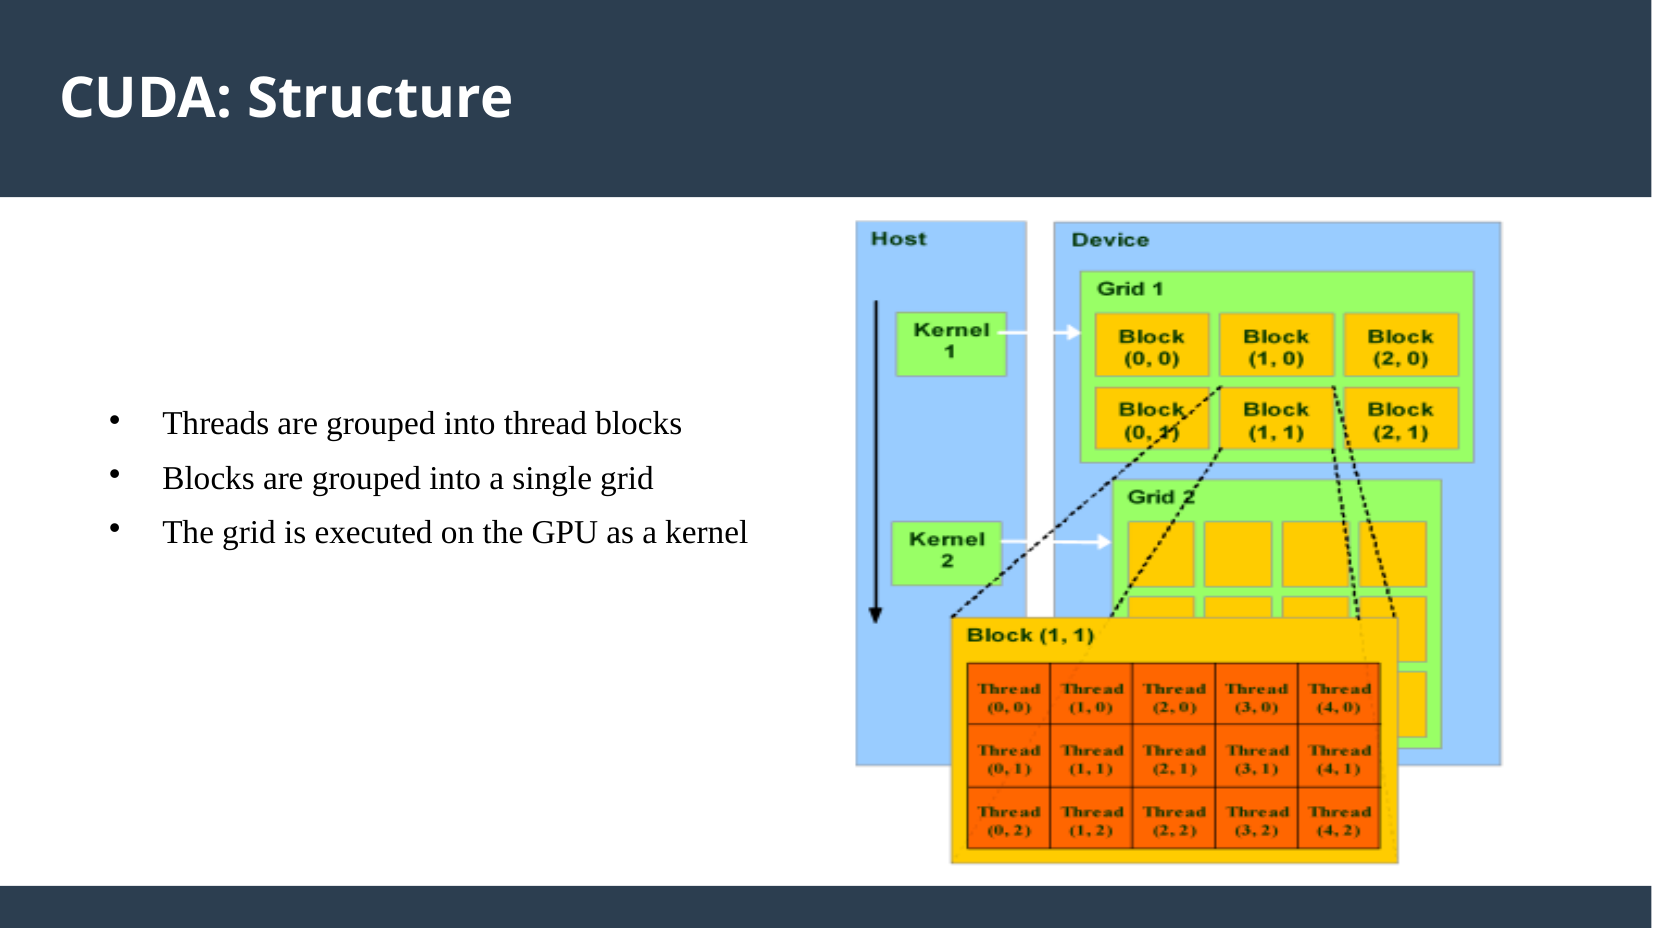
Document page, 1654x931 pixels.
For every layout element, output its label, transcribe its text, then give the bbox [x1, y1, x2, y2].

picture [854, 219, 1506, 872]
text_box CUDA: Structure [59, 36, 1593, 153]
text_box Threads are grouped into thread blocks Blocks are grouped into a single grid The grid is executed on the GPU as a kernel [76, 394, 807, 620]
